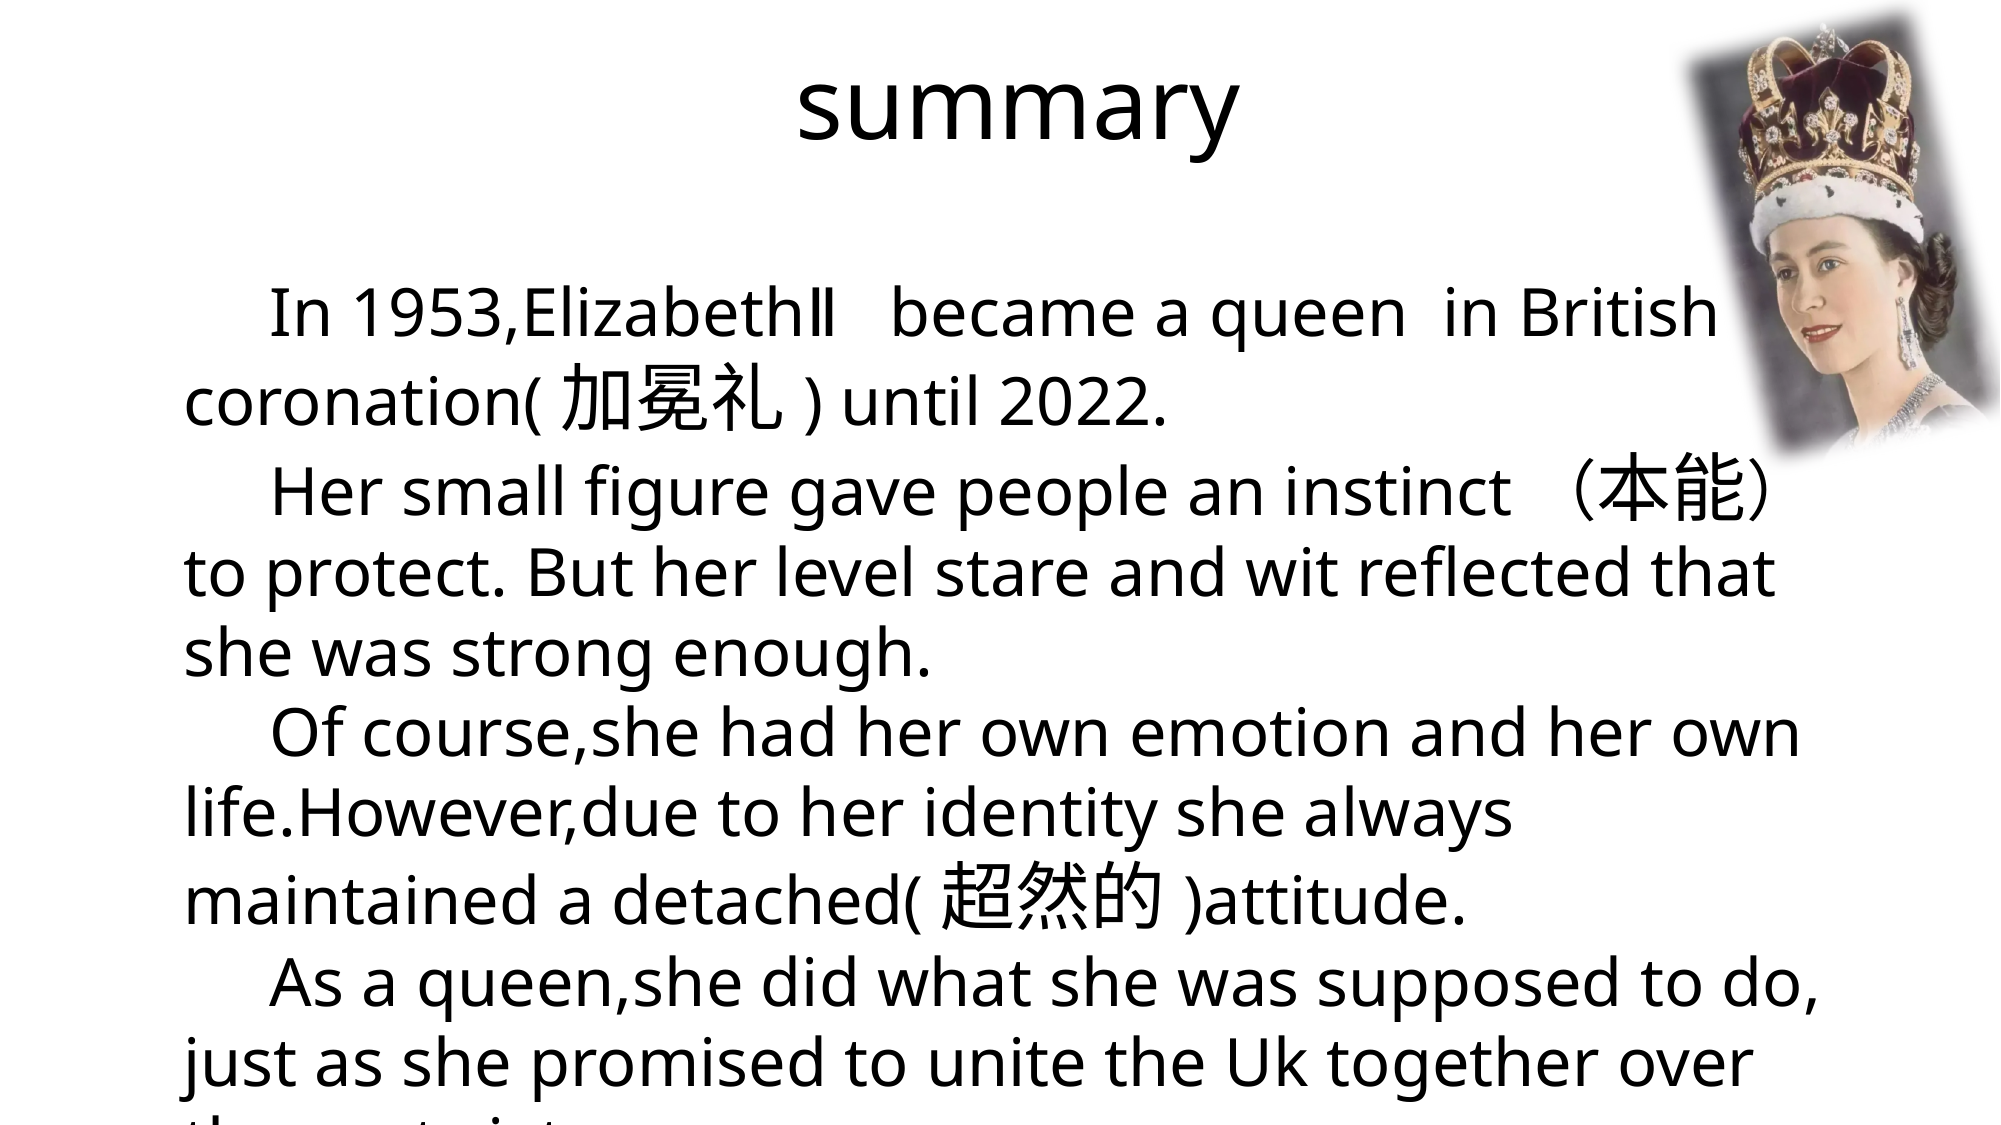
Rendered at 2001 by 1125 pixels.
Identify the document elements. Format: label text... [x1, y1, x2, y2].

text_box In 1953,ElizabethⅡ became a queen in British coronation(加冕礼) until 2022. Her small figure gave people an instinct（本能） to protect. But her level stare and wit reflected that she was strong enough. Of course,she had her own emotion and her own life.However,due to her identity she always maintained a detached(超然的)attitude. As a queen,she did what she was supposed to do, just as she promised to unite the Uk together over the past sixty years. [168, 262, 1869, 1125]
picture [1706, 9, 1981, 456]
text_box summary [518, 31, 1519, 167]
